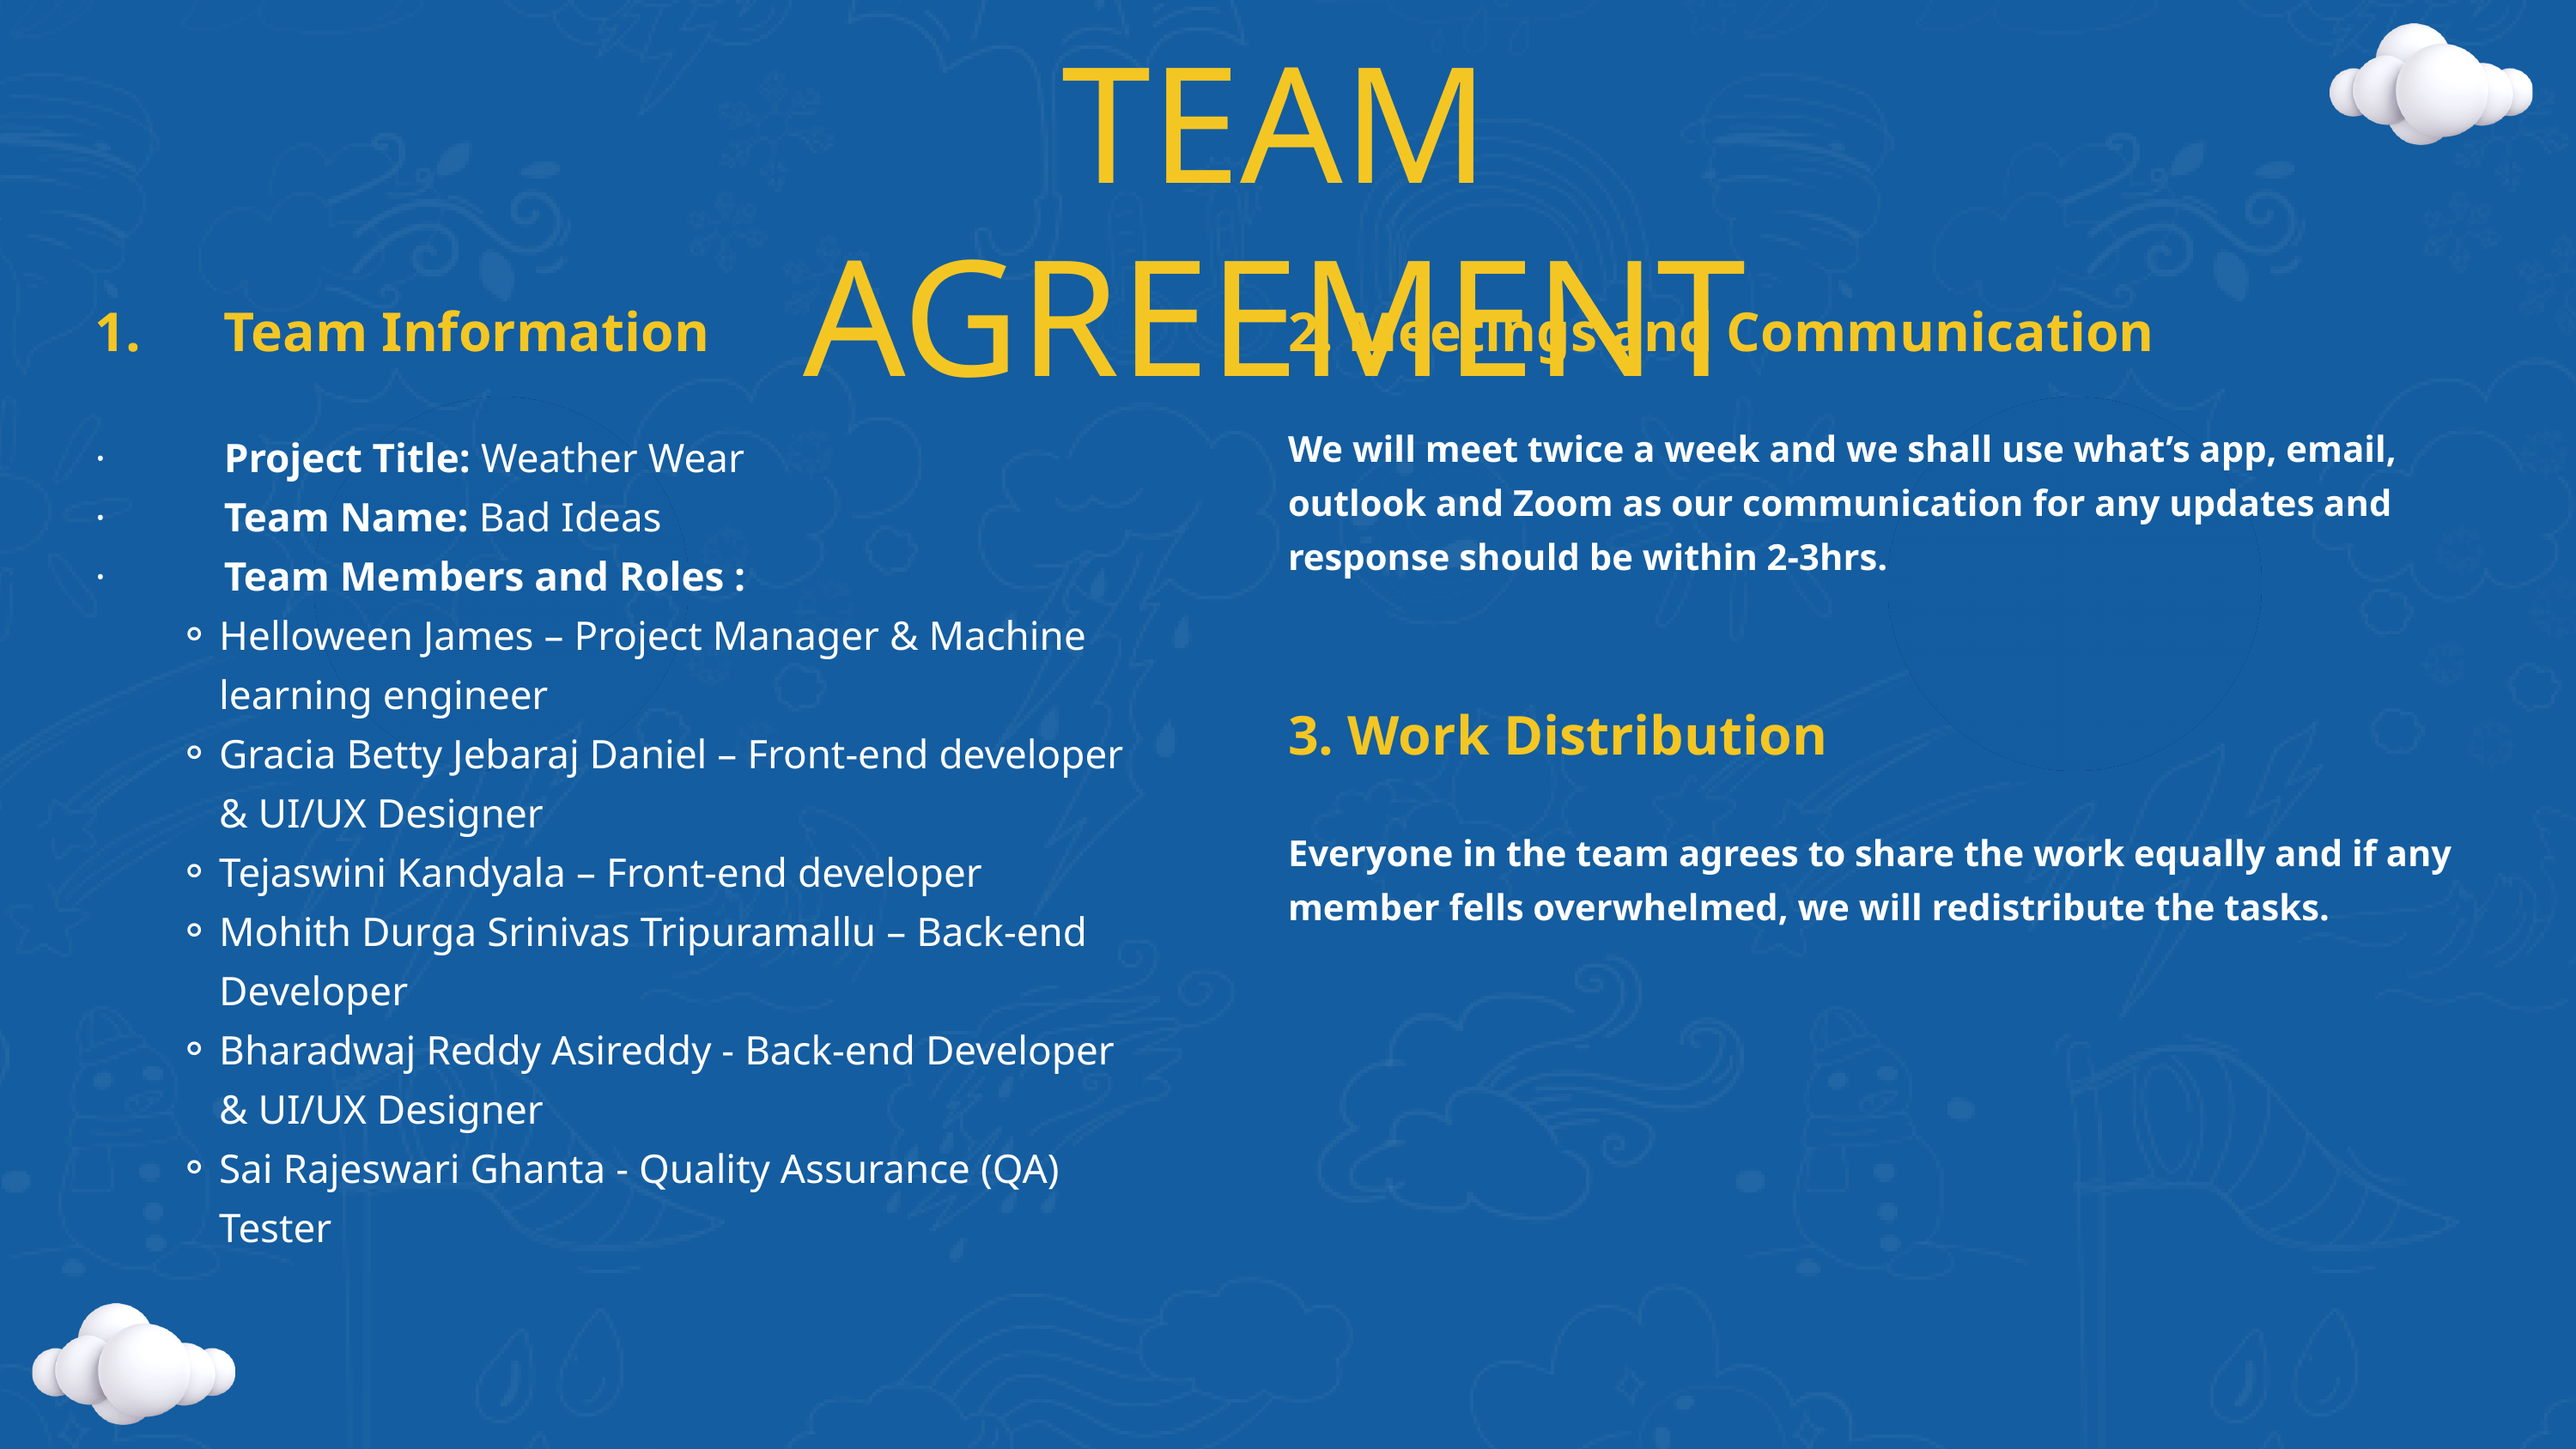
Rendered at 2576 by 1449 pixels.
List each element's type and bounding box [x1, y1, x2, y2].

text_box [1382, 0, 2576, 1449]
text_box [2329, 23, 2533, 145]
text_box [0, 0, 1377, 1449]
